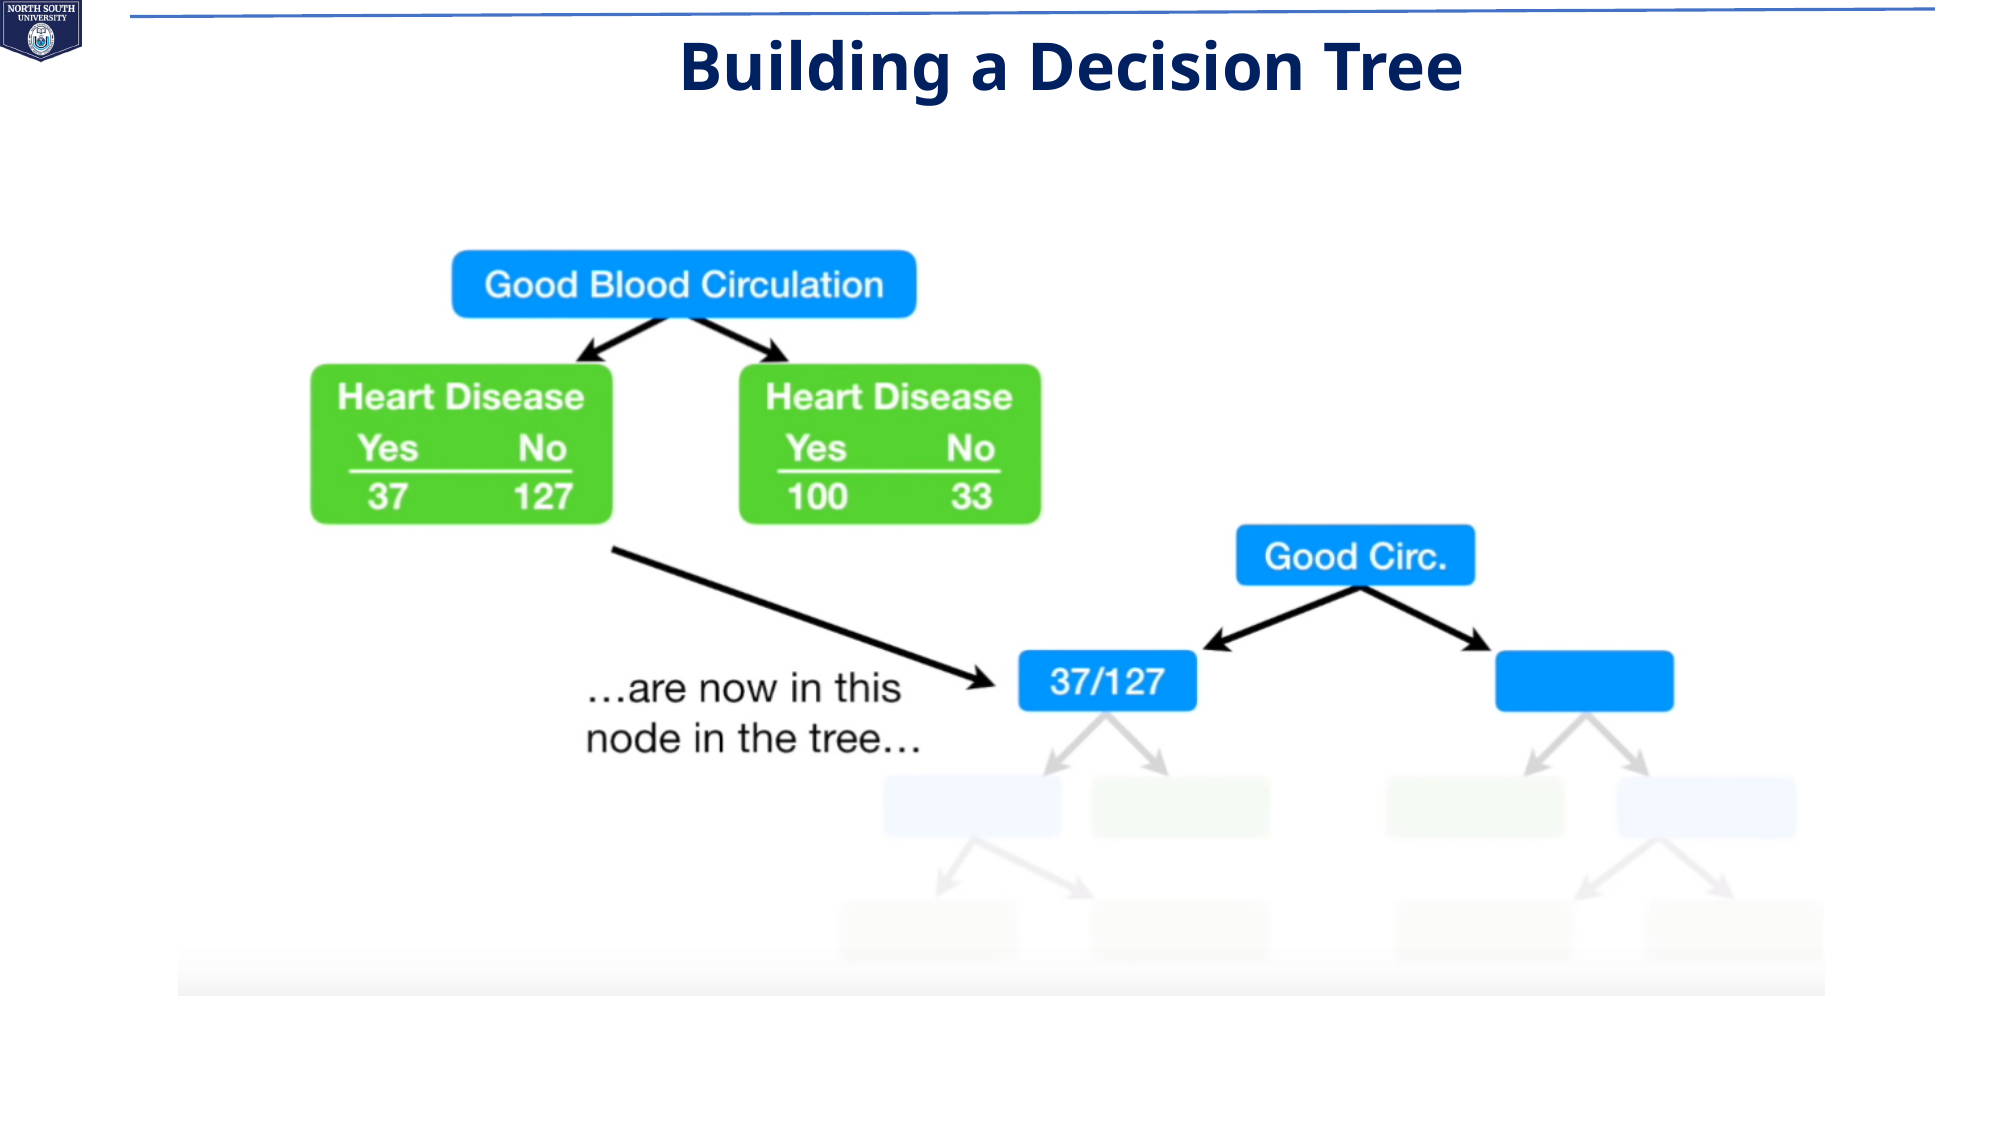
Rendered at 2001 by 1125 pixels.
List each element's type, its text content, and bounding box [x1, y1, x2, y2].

picture [178, 187, 1825, 996]
picture [0, 0, 82, 65]
title Building a Decision Tree [209, 25, 1935, 112]
